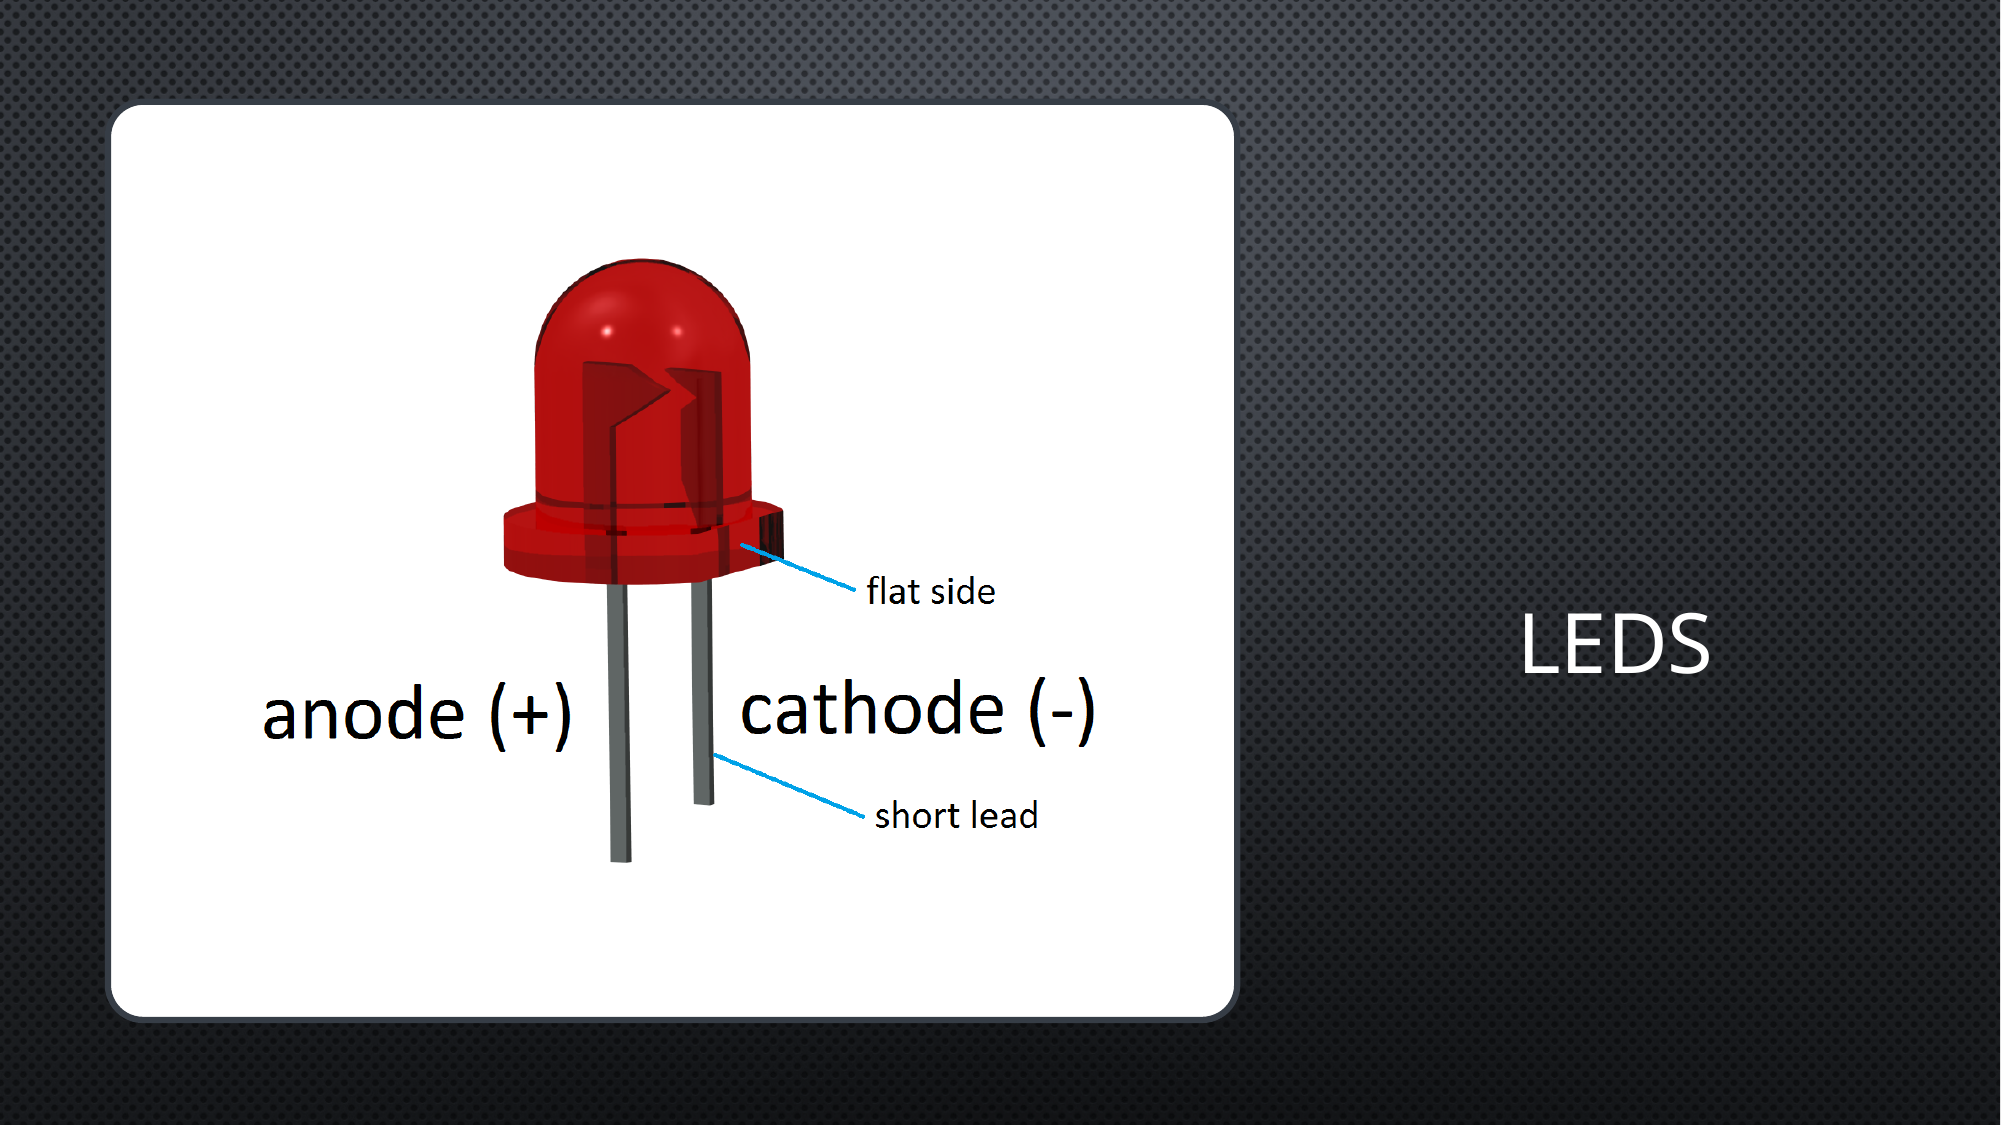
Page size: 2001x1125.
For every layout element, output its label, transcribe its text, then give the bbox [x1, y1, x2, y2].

title leds [1339, 99, 1892, 698]
picture [187, 237, 1158, 884]
text_box [106, 100, 1239, 1022]
text_box [0, 0, 2000, 1125]
